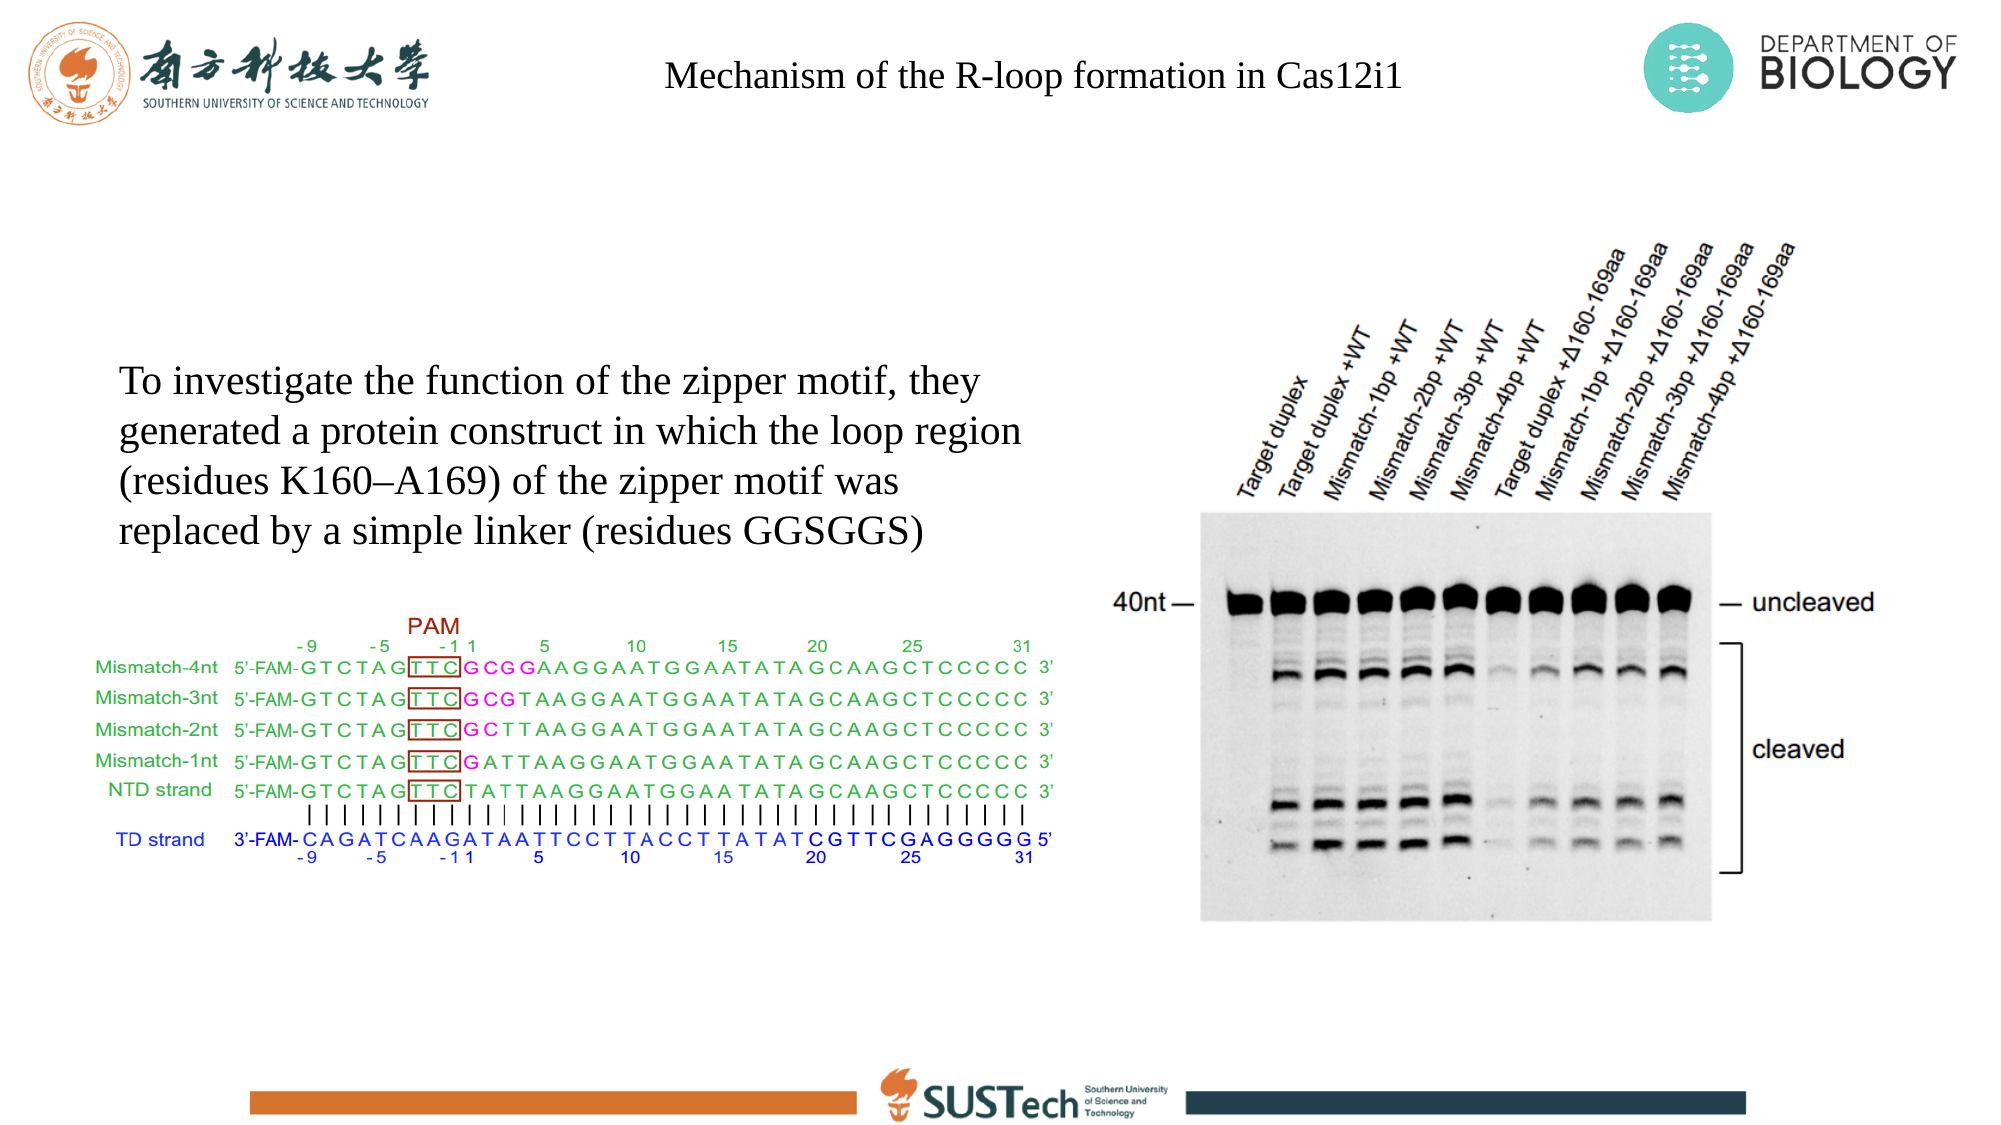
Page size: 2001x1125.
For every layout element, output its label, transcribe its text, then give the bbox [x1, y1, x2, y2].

picture [0, 0, 2001, 1125]
text_box Mechanism of the R-loop formation in Cas12i1 [453, 47, 1615, 106]
text_box To investigate the function of the zipper motif, they generated a protein construct in which the loop region (residues K160–A169) of the zipper motif was replaced by a simple linker (residues GGSGGS) [103, 345, 1066, 561]
